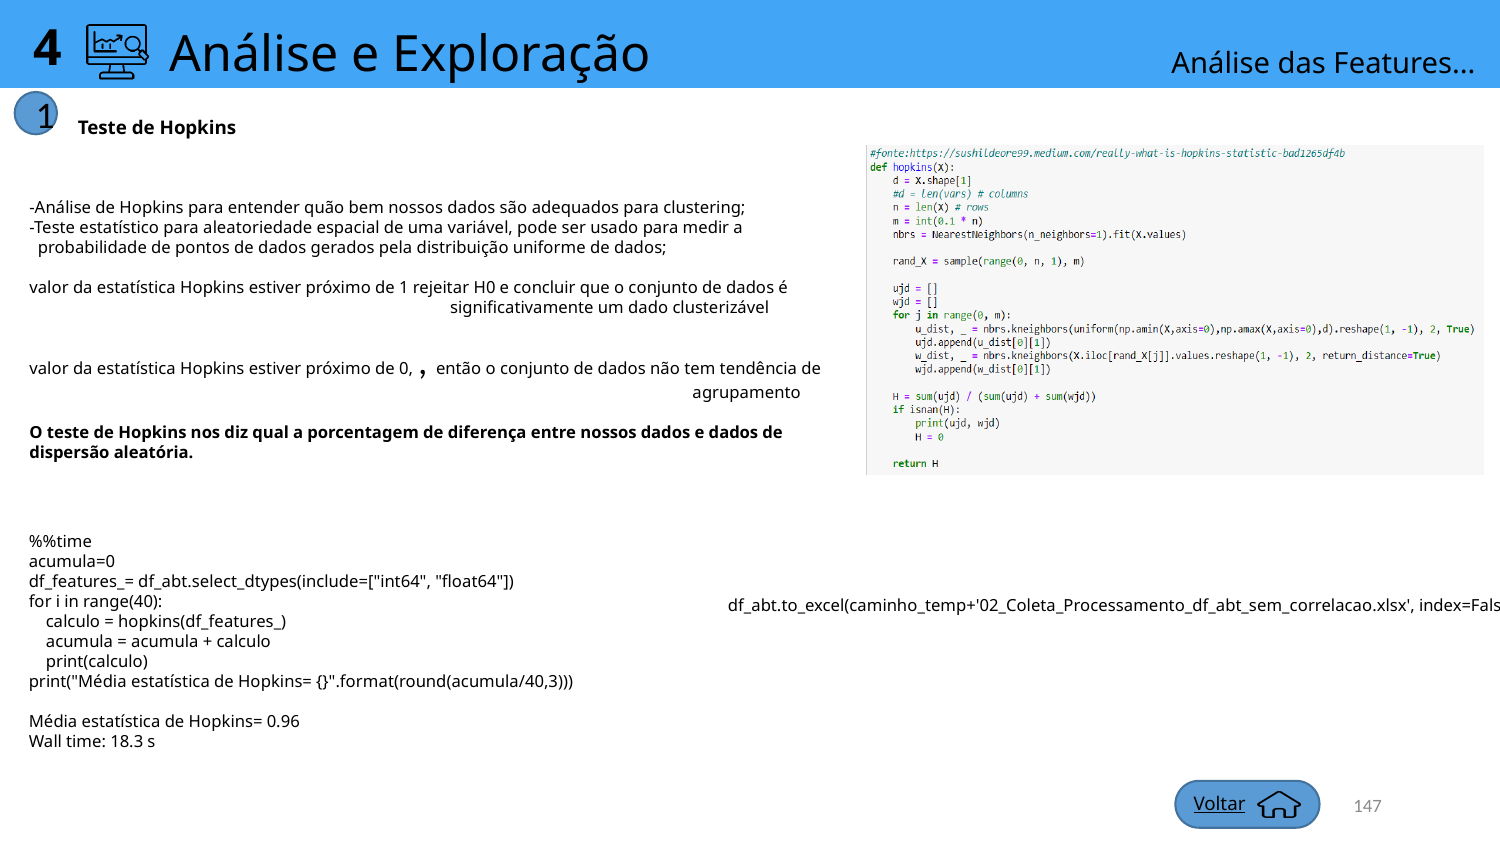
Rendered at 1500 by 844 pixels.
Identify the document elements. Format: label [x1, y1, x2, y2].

picture [86, 20, 149, 84]
slide_number [1331, 782, 1397, 827]
text_box [13, 523, 589, 759]
text_box [0, 0, 1500, 90]
text_box [14, 91, 1484, 475]
text_box [713, 587, 1500, 622]
picture [1257, 791, 1301, 818]
text_box [1174, 779, 1321, 829]
